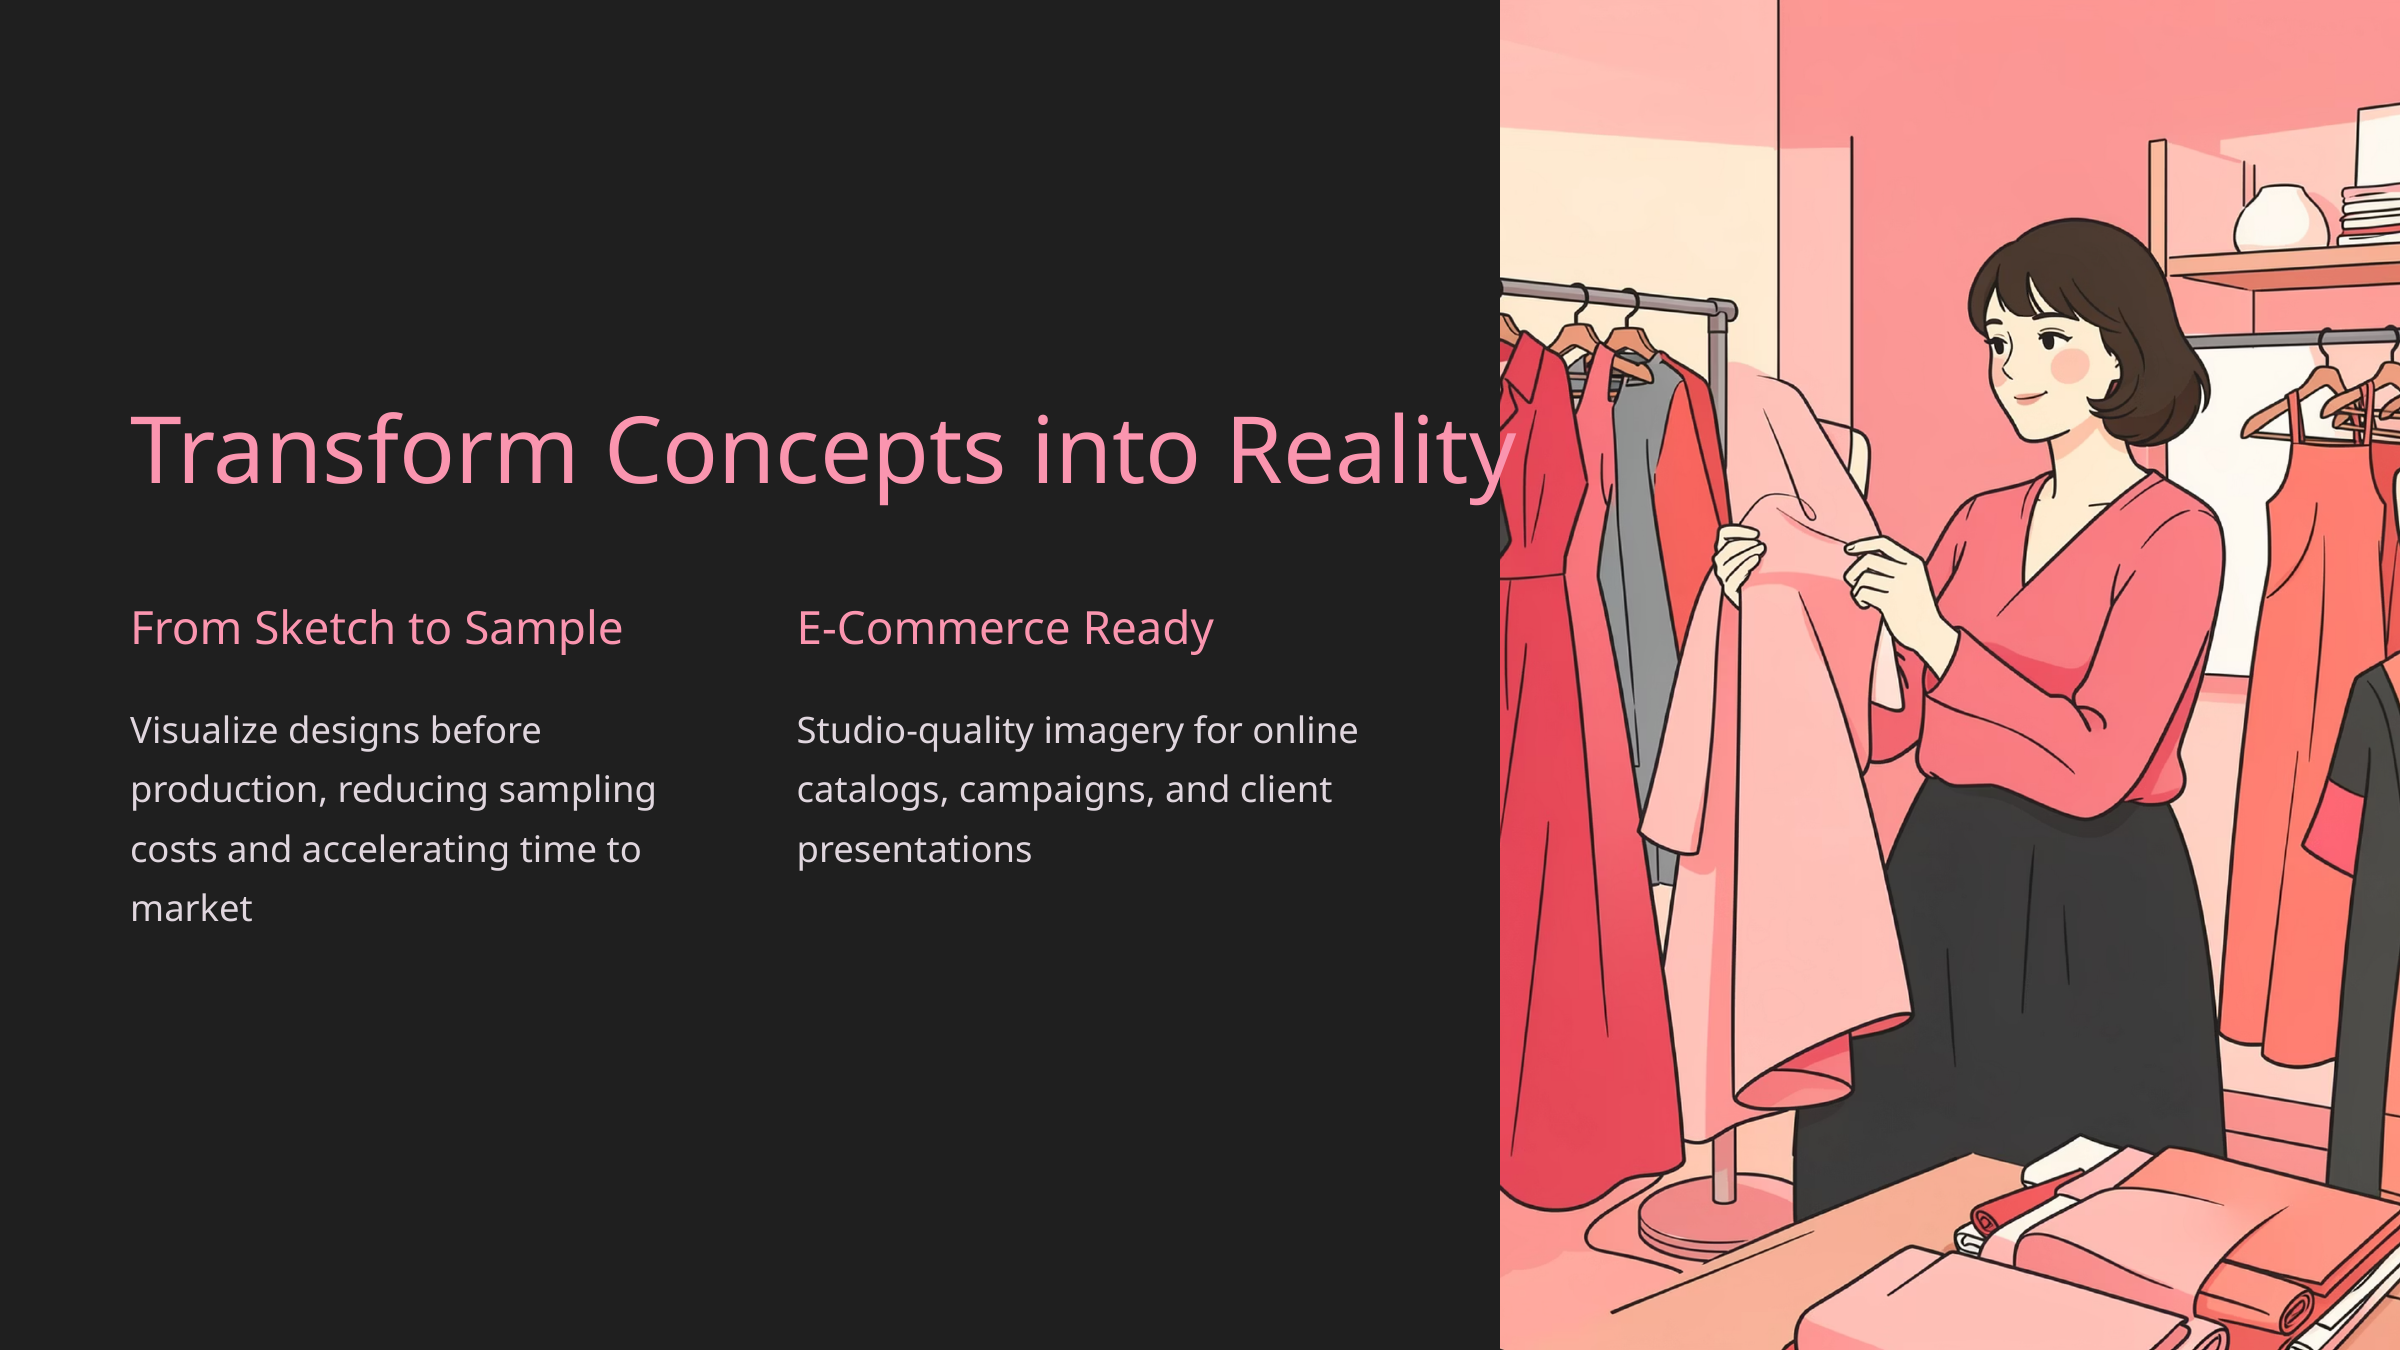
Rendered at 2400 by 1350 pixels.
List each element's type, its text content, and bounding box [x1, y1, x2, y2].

picture [1499, 0, 2400, 1350]
text_box Visualize designs before production, reducing sampling costs and accelerating time to market [130, 691, 705, 930]
text_box E-Commerce Ready [796, 596, 1262, 655]
text_box Transform Concepts into Reality [130, 386, 1318, 504]
text_box From Sketch to Sample [130, 596, 596, 655]
text_box Studio-quality imagery for online catalogs, campaigns, and client presentations [796, 691, 1371, 870]
